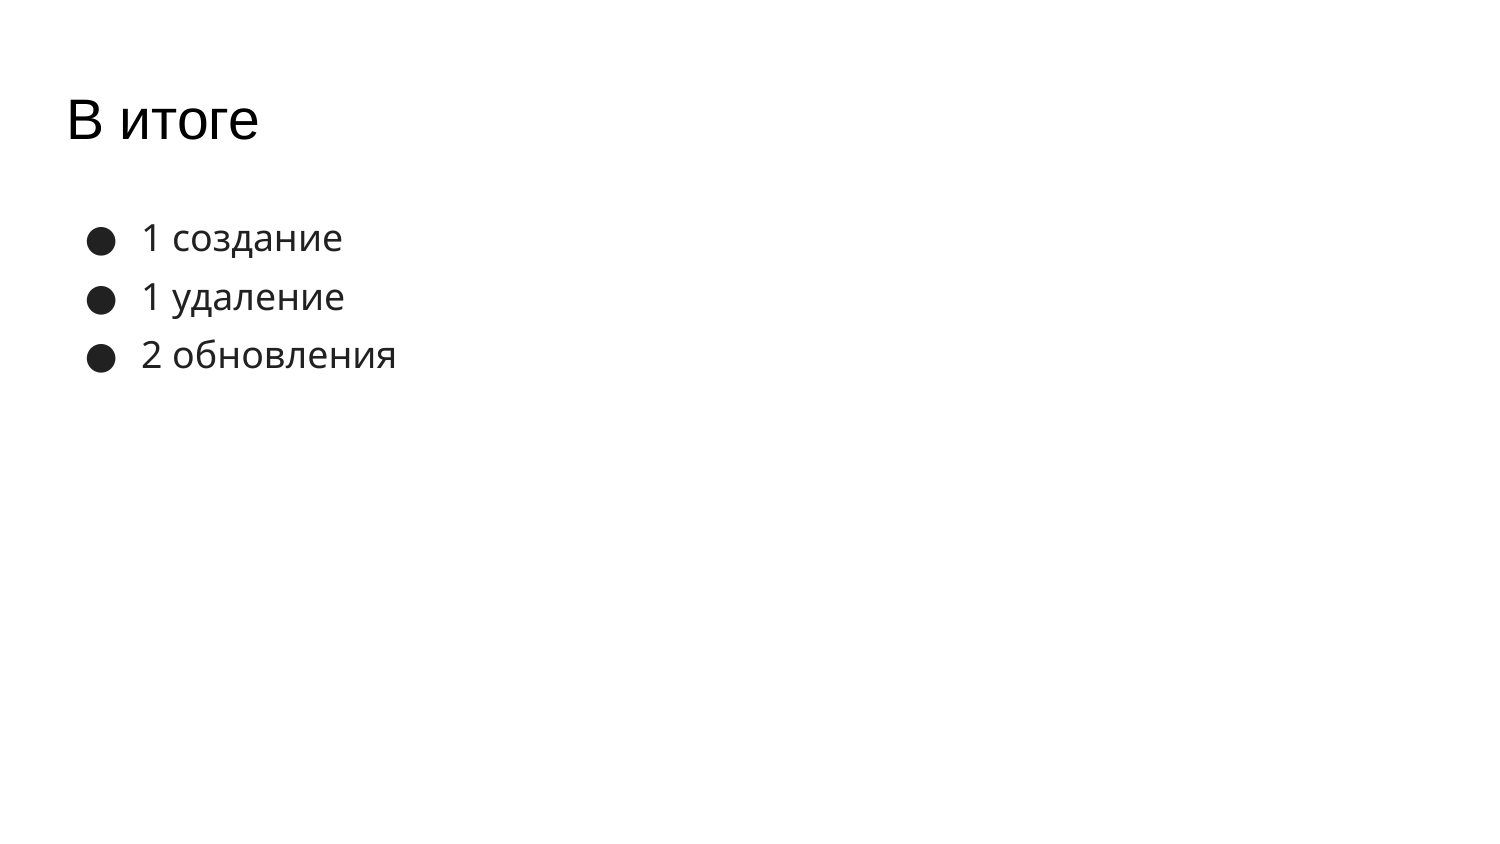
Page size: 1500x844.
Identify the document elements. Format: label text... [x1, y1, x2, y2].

list 1 создание 1 удаление 2 обновления [51, 189, 1449, 750]
title В итоге [51, 72, 1449, 167]
